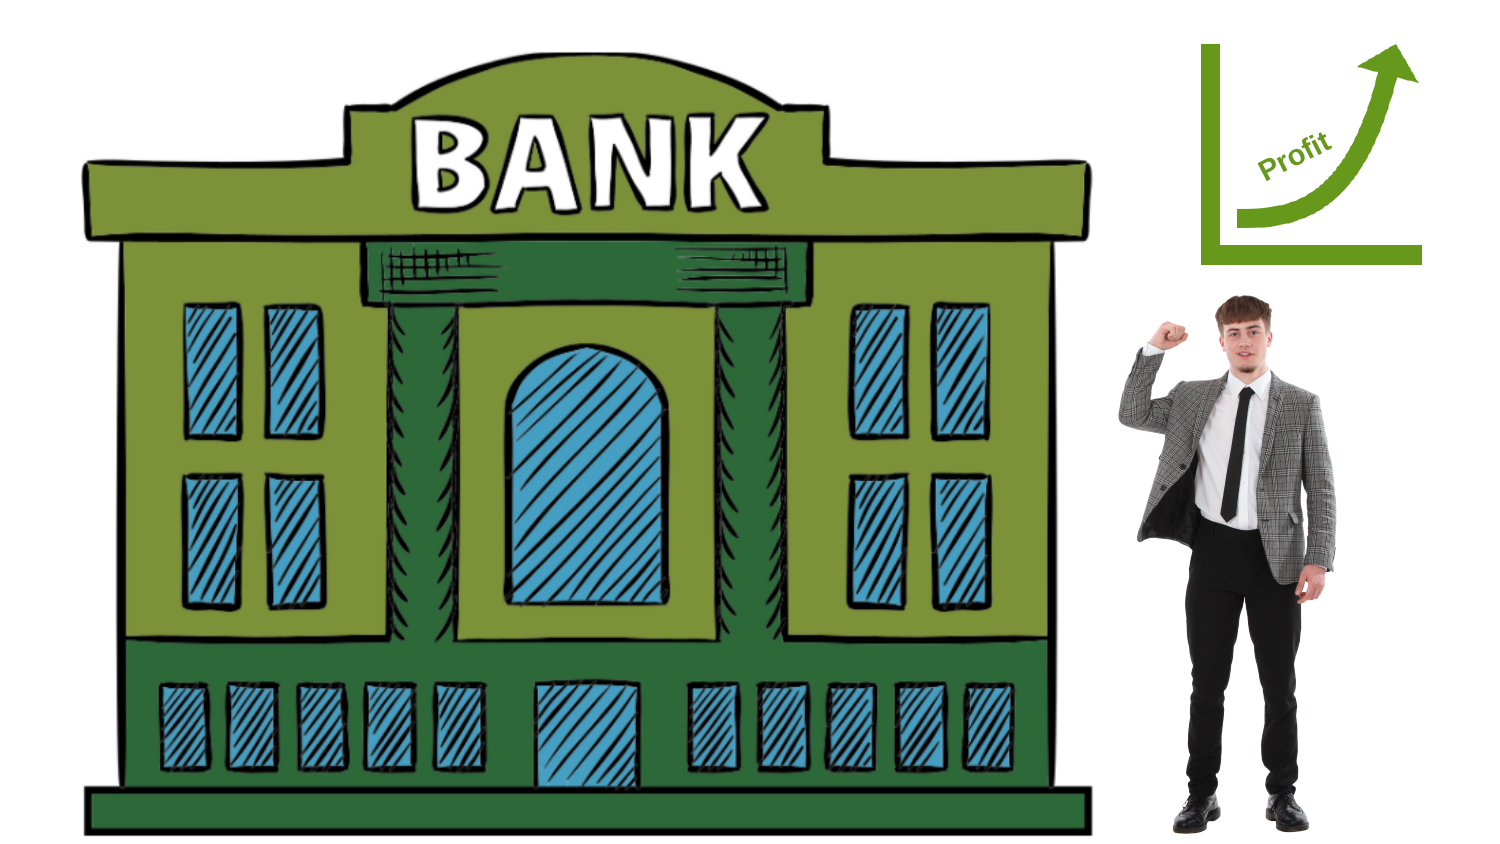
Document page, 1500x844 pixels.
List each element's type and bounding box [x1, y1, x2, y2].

picture [65, 49, 1109, 844]
picture [1118, 0, 1467, 834]
